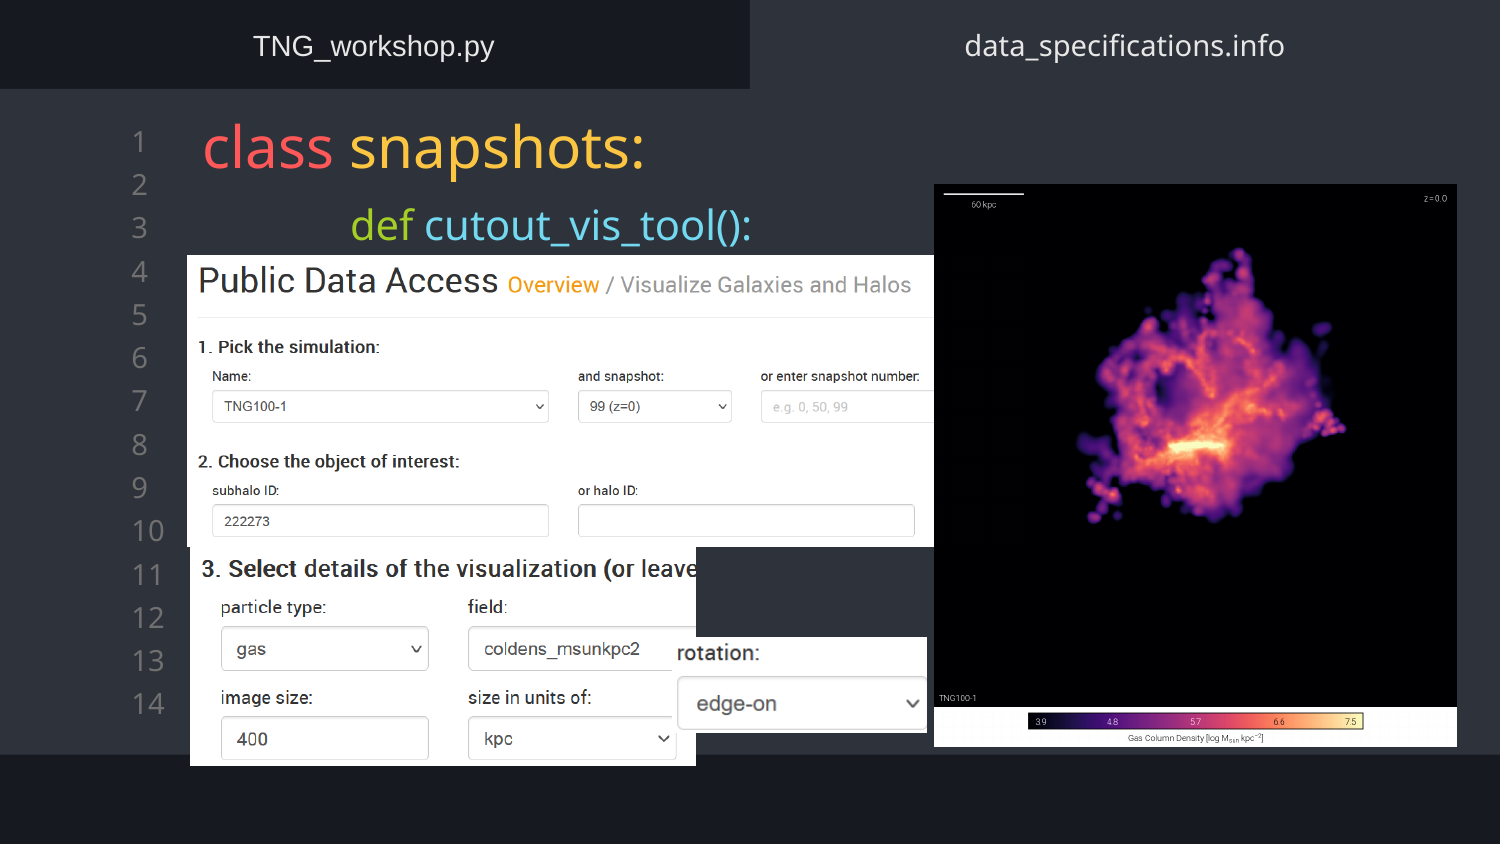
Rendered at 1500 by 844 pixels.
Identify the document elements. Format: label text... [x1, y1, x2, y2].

text_box data_specifications.info [749, 15, 1500, 74]
text_box def cutout_vis_tool(): [334, 175, 1264, 253]
picture [187, 184, 1458, 766]
text_box TNG_workshop.py [0, 15, 749, 74]
title class snapshots: [187, 95, 1384, 185]
